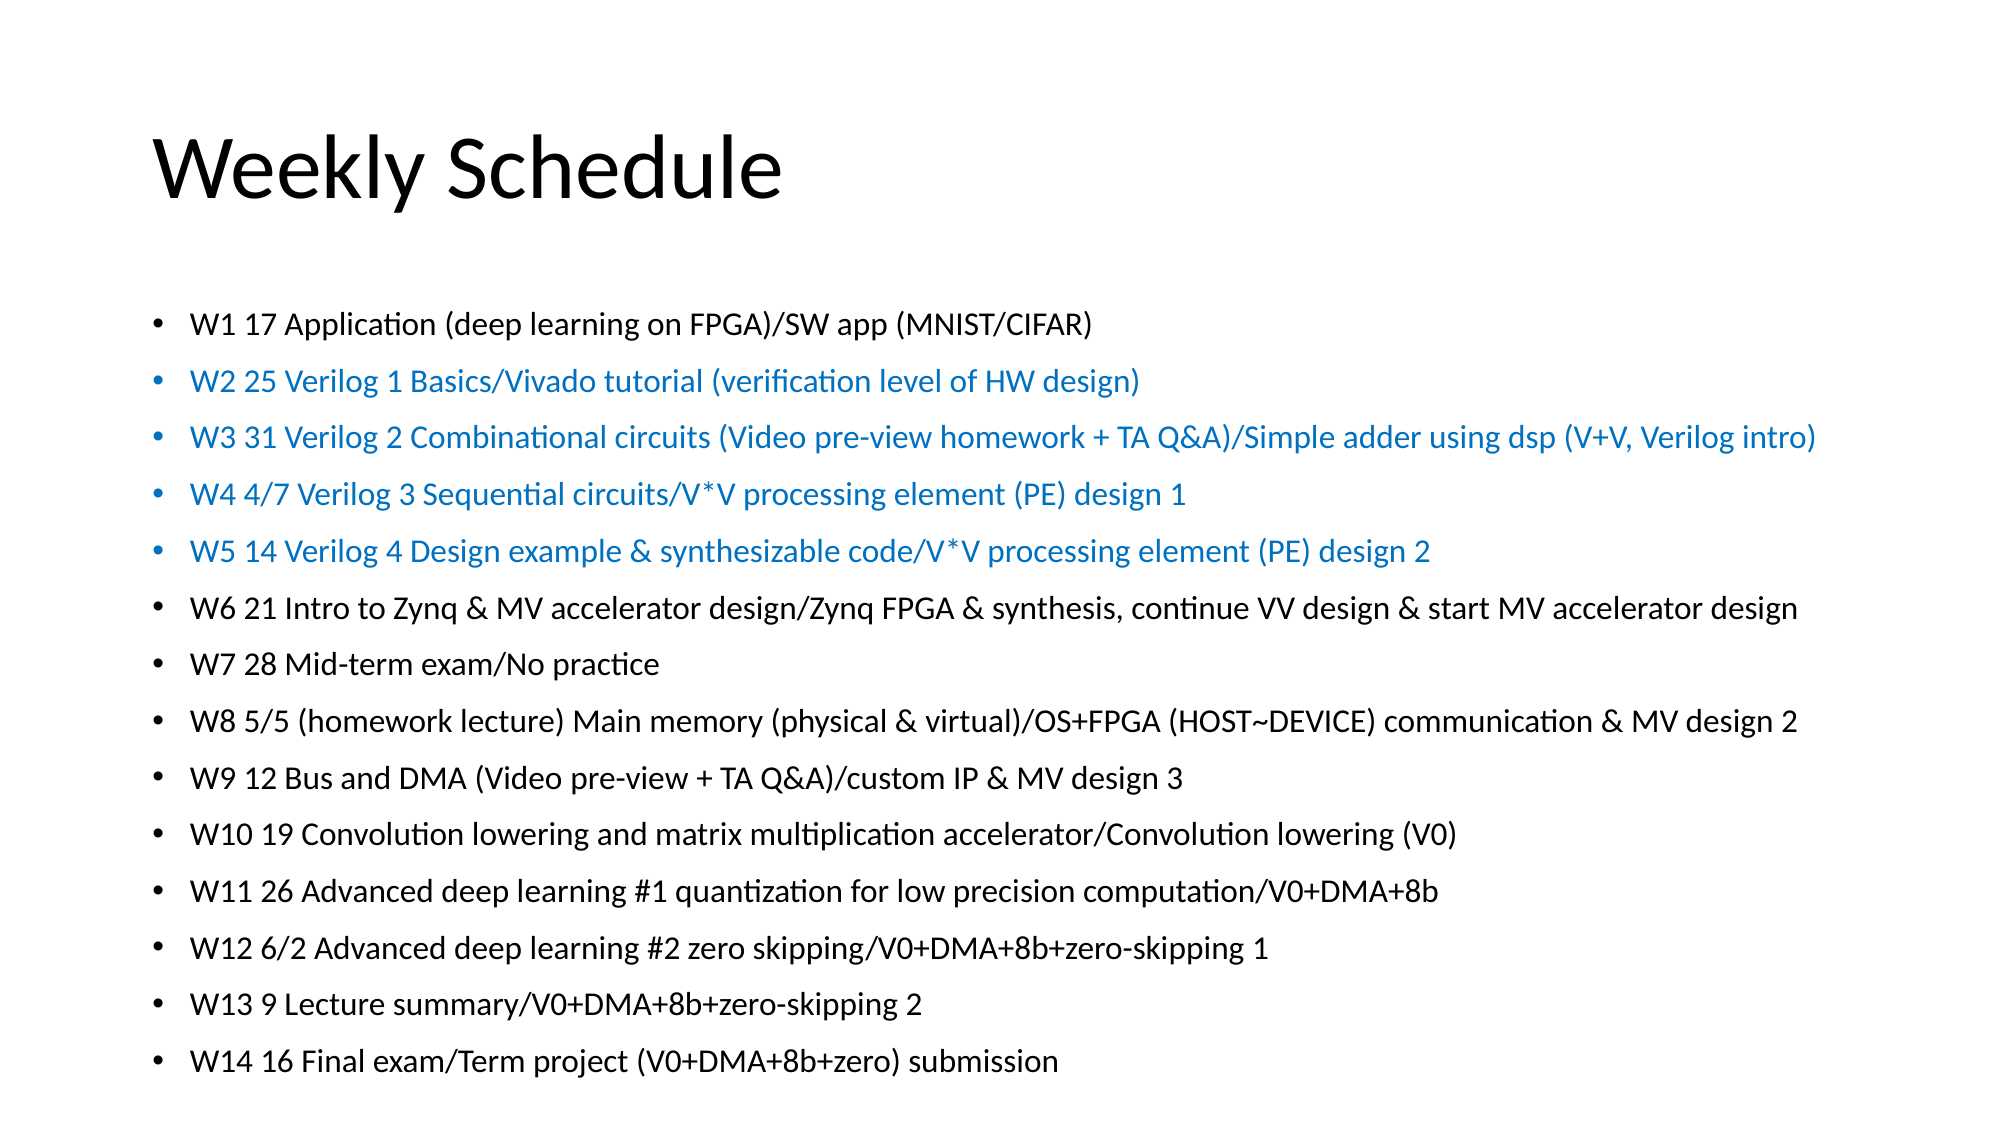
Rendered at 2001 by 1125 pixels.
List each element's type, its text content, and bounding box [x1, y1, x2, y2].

list W1 17 Application (deep learning on FPGA)/SW app (MNIST/CIFAR) W2 25 Verilog 1 Basics/Vivado tutorial (verification level of HW design) W3 31 Verilog 2 Combinational circuits (Video pre-view homework + TA Q&A)/Simple adder using dsp (V+V, Verilog intro) W4 4/7 Verilog 3 Sequential circuits/V*V processing element (PE) design 1 W5 14 Verilog 4 Design example & synthesizable code/V*V processing element (PE) design 2 W6 21 Intro to Zynq & MV accelerator design/Zynq FPGA & synthesis, continue VV design & start MV accelerator design W7 28 Mid-term exam/No practice W8 5/5 (homework lecture) Main memory (physical & virtual)/OS+FPGA (HOST~DEVICE) communication & MV design 2 W9 12 Bus and DMA (Video pre-view + TA Q&A)/custom IP & MV design 3 W10 19 Convolution lowering and matrix multiplication accelerator/Convolution lowering (V0) W11 26 Advanced deep learning #1 quantization for low precision computation/V0+DMA+8b W12 6/2 Advanced deep learning #2 zero skipping/V0+DMA+8b+zero-skipping 1 W13 9 Lecture summary/V0+DMA+8b+zero-skipping 2 W14 16 Final exam/Term project (V0+DMA+8b+zero) submission [137, 299, 1917, 1090]
title Weekly Schedule [137, 59, 1863, 278]
